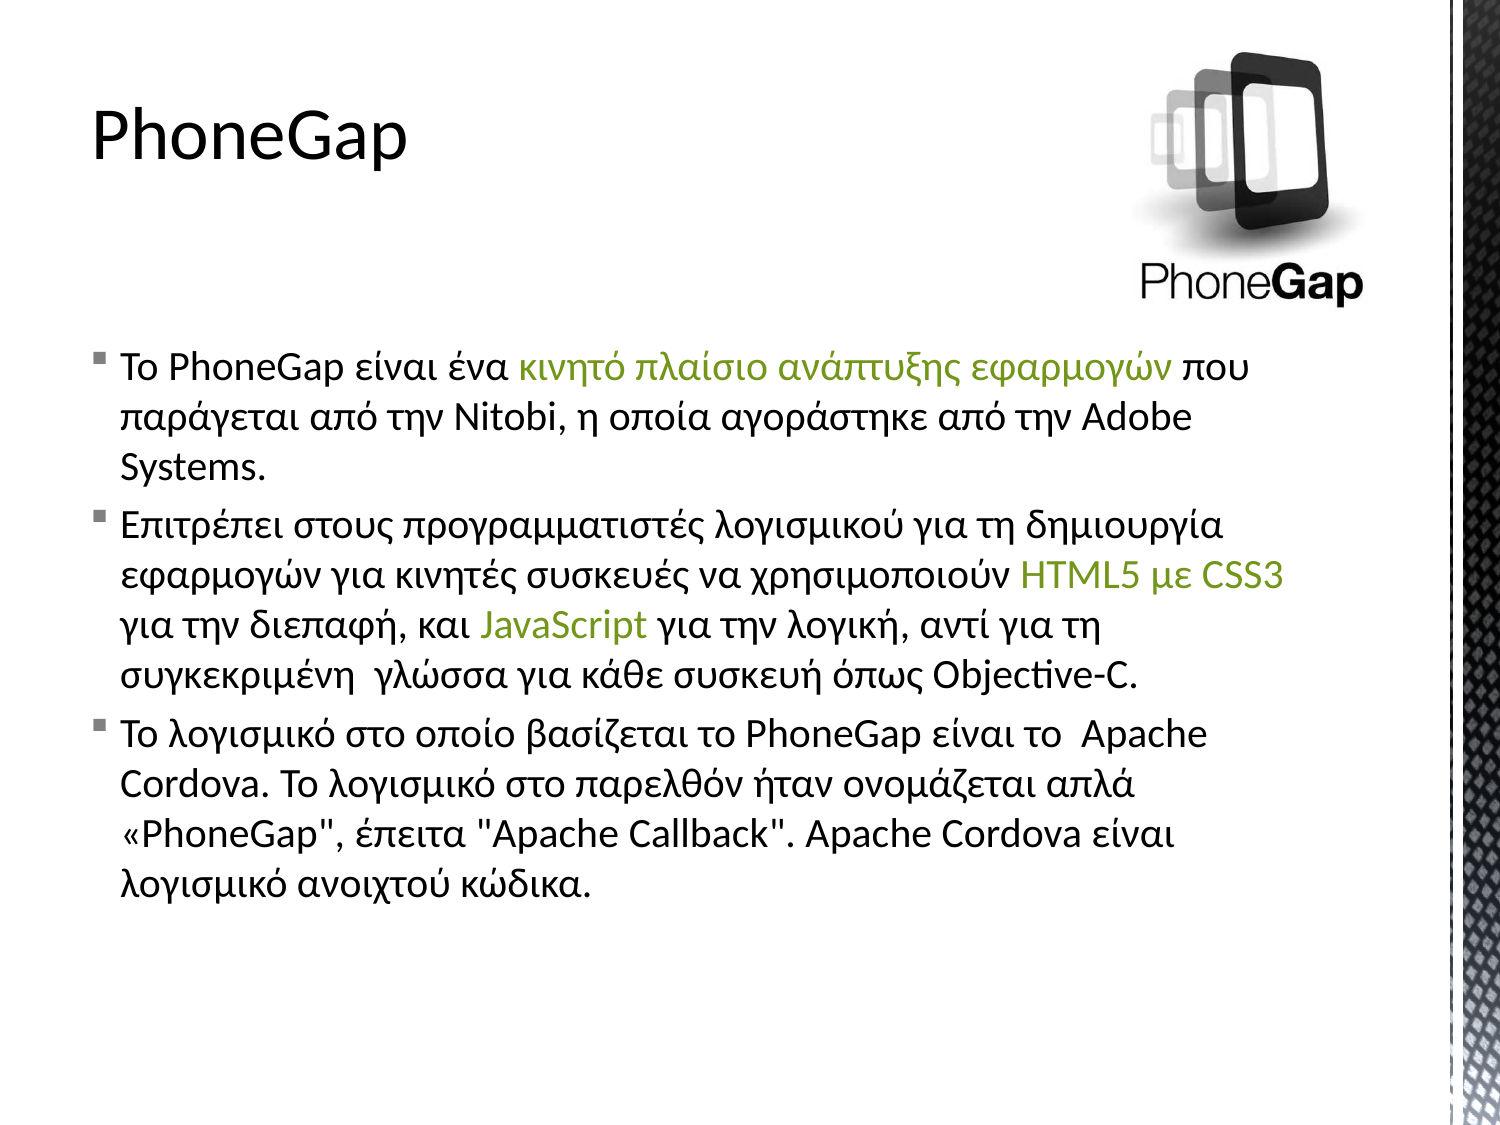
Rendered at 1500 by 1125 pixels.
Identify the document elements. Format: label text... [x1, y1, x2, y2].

title PhoneGap [76, 75, 1099, 185]
picture [1104, 30, 1397, 324]
picture [1447, 0, 1500, 1125]
list To PhoneGap είναι ένα κινητό πλαίσιο ανάπτυξης εφαρμογών που παράγεται από την Nitobi, η οποία αγοράστηκε από την Adobe Systems. Επιτρέπει στους προγραμματιστές λογισμικού για τη δημιουργία εφαρμογών για κινητές συσκευές να χρησιμοποιούν HTML5 με CSS3 για την διεπαφή, και JavaScript για την λογική, αντί για τη συγκεκριμένη γλώσσα για κάθε συσκευή όπως Objective-C. Το λογισμικό στο οποίο βασίζεται το PhoneGap είναι το Apache Cordova. Το λογισμικό στο παρελθόν ήταν ονομάζεται απλά «PhoneGap", έπειτα "Apache Callback". Apache Cordova είναι λογισμικό ανοιχτού κώδικα. [75, 231, 1353, 1013]
